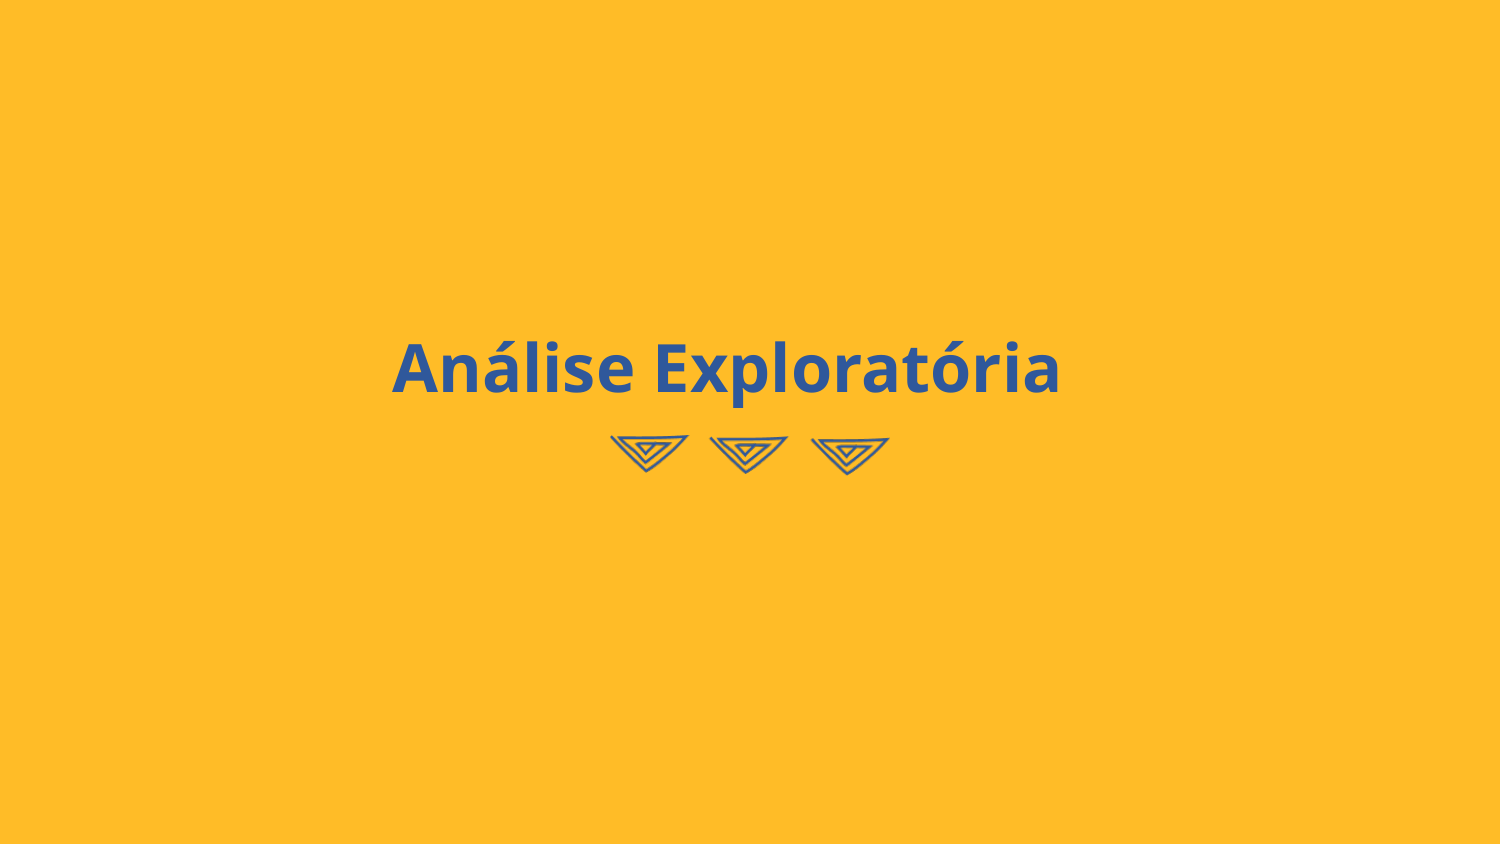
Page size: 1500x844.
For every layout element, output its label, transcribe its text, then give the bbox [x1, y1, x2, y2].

picture [609, 434, 890, 476]
text_box Análise Exploratória [42, 310, 1414, 421]
